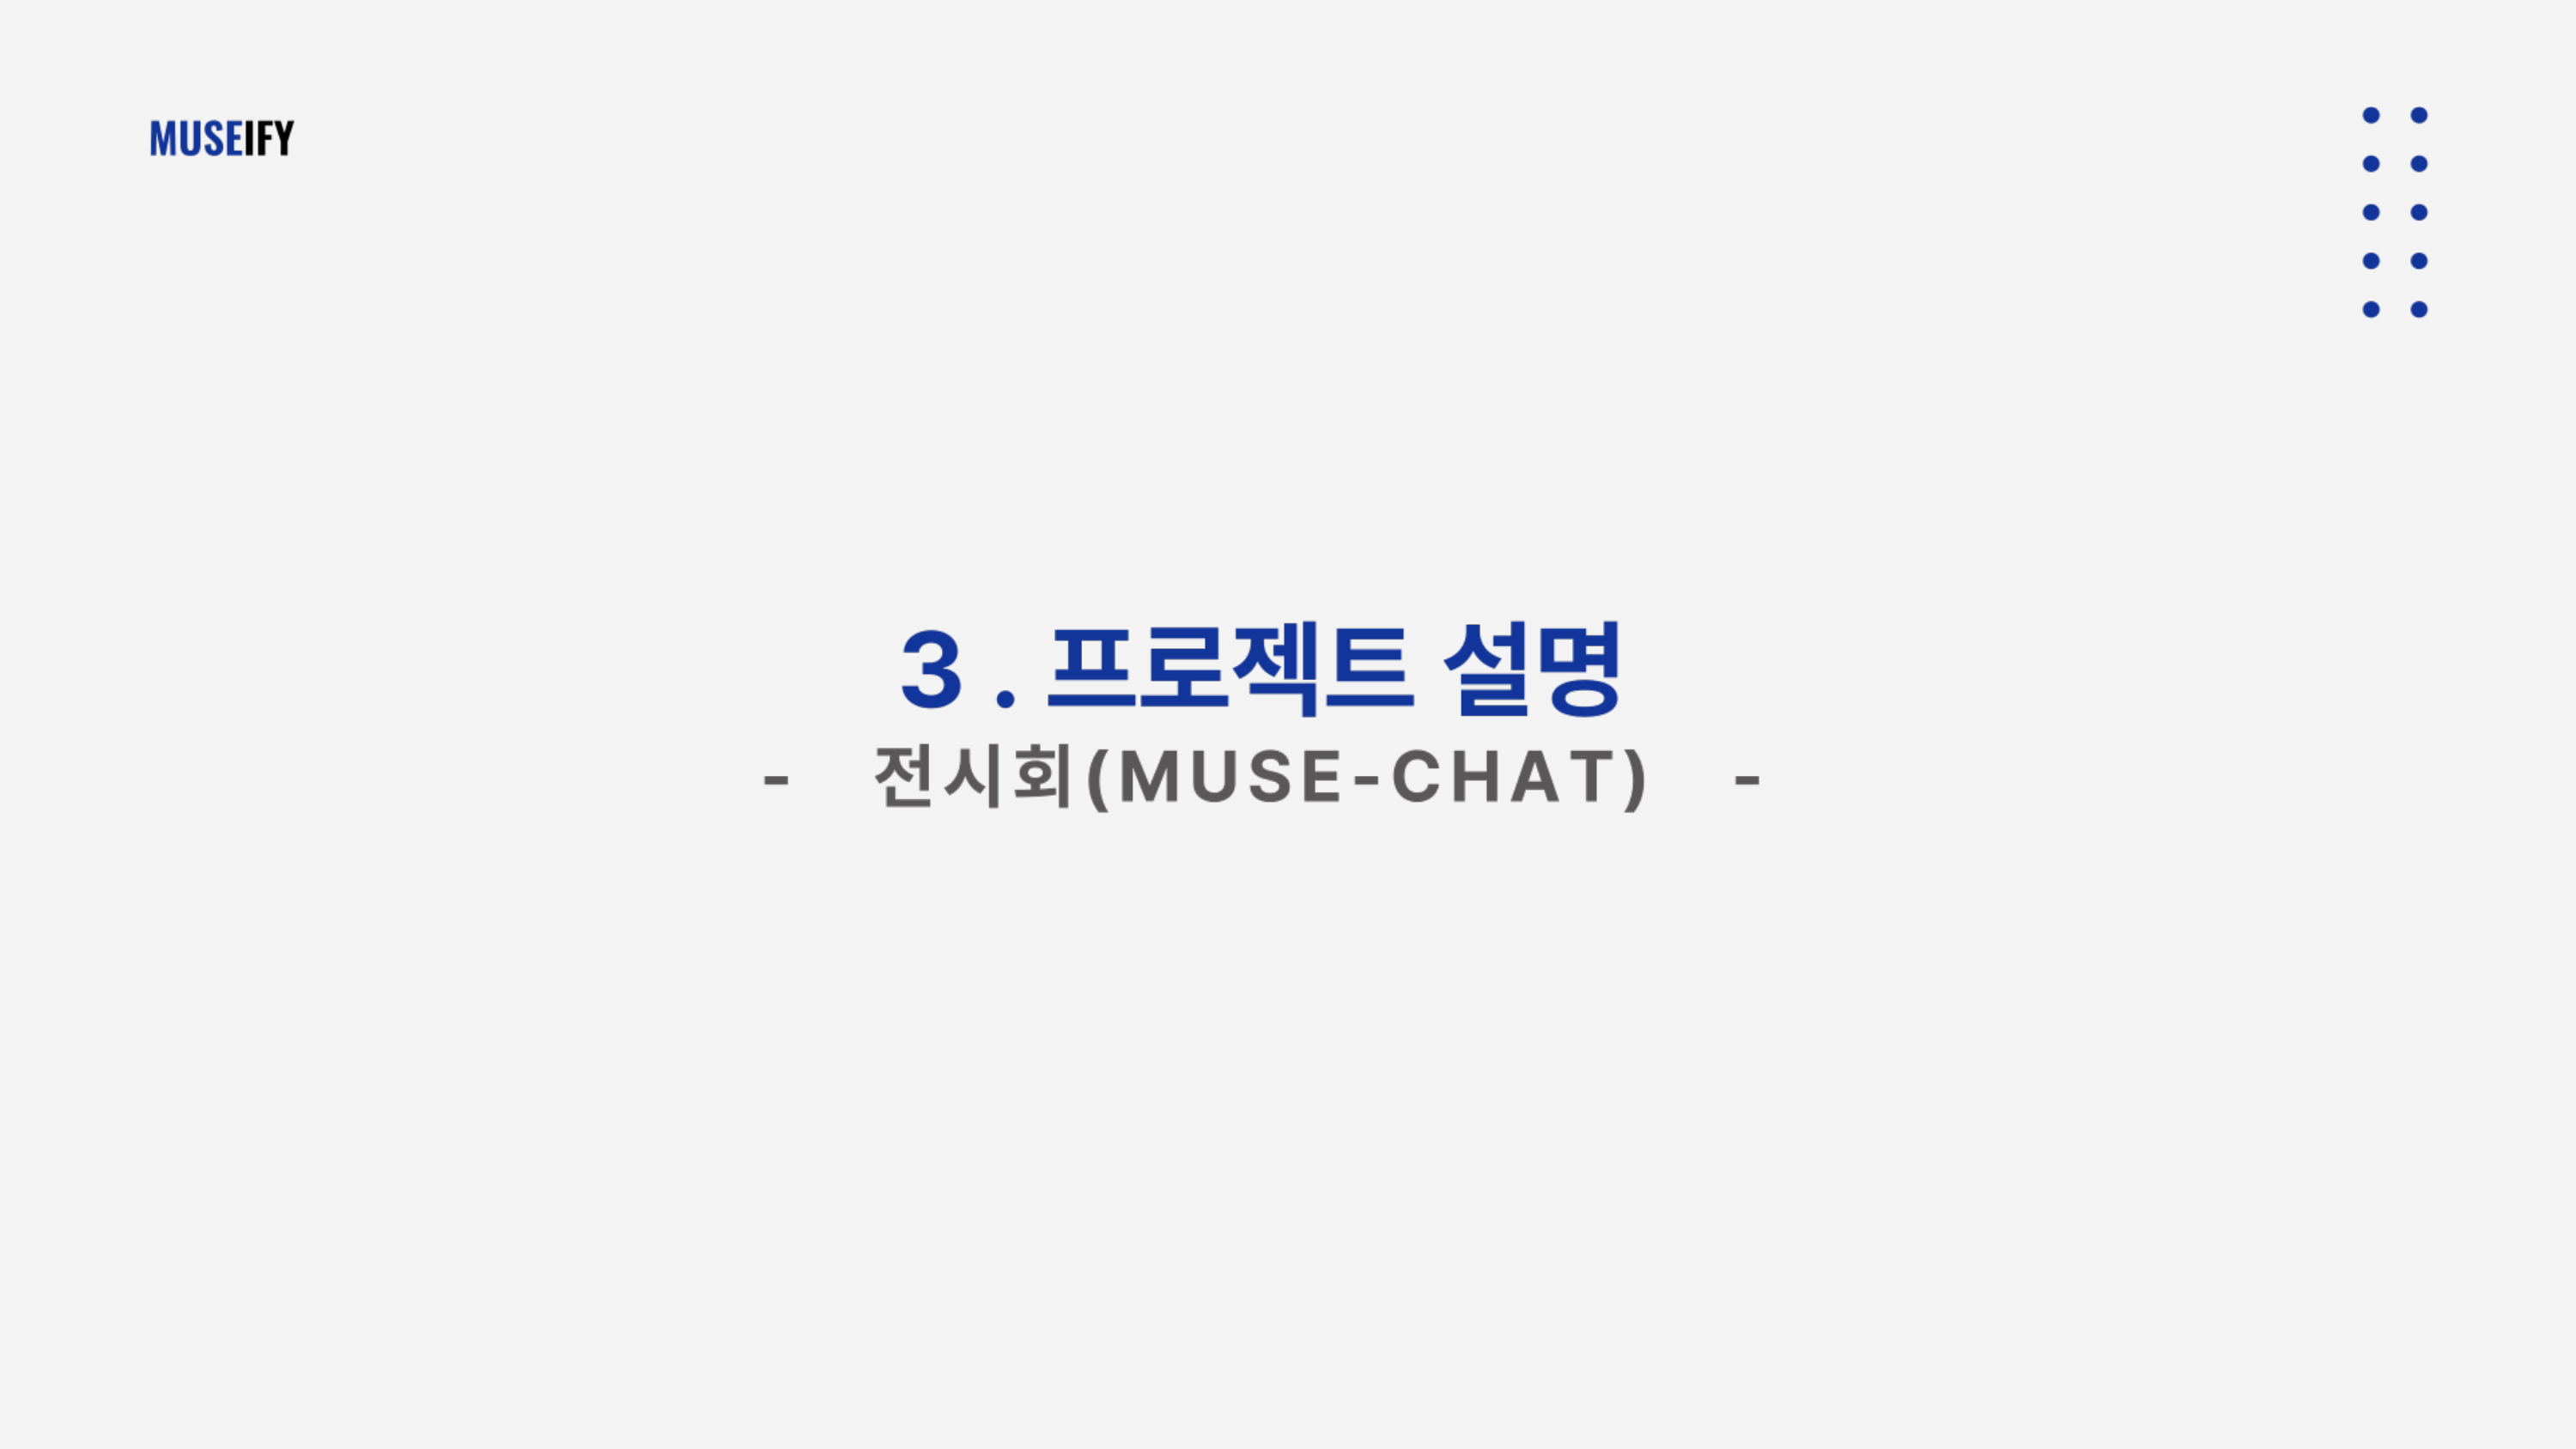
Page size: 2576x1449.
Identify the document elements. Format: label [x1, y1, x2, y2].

picture [133, 82, 338, 209]
picture [282, 575, 2077, 918]
picture [2360, 106, 2430, 321]
